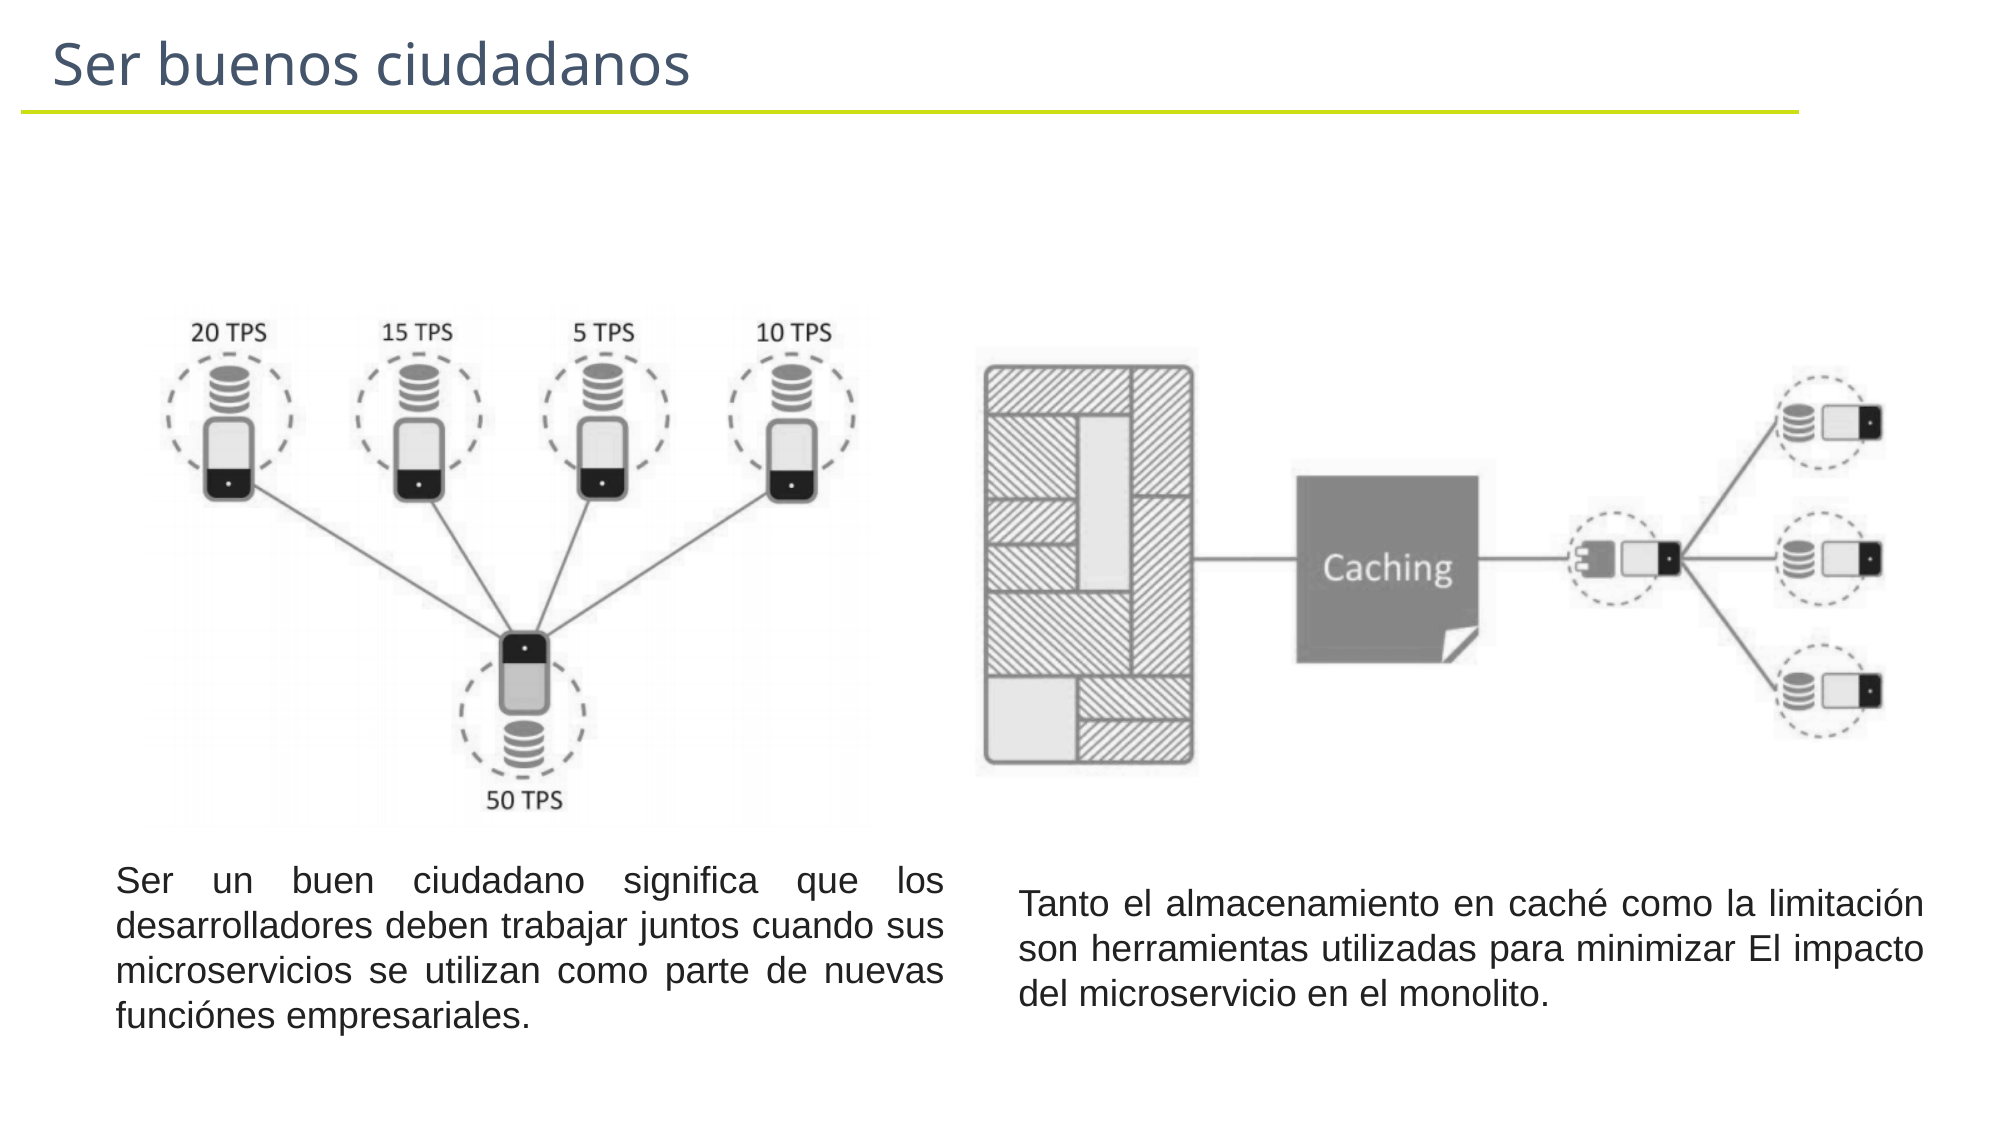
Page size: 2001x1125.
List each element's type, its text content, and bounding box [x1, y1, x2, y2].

text_box Ser buenos ciudadanos [38, 19, 706, 105]
text_box Ser un buen ciudadano significa que los desarrolladores deben trabajar juntos cuando sus microservicios se utilizan como parte de nuevas funciónes empresariales. [100, 848, 960, 1044]
picture [126, 289, 887, 841]
text_box Tanto el almacenamiento en caché como la limitación son herramientas utilizadas para minimizar El impacto del microservicio en el monolito. [1003, 871, 1940, 1021]
picture [959, 338, 1907, 792]
